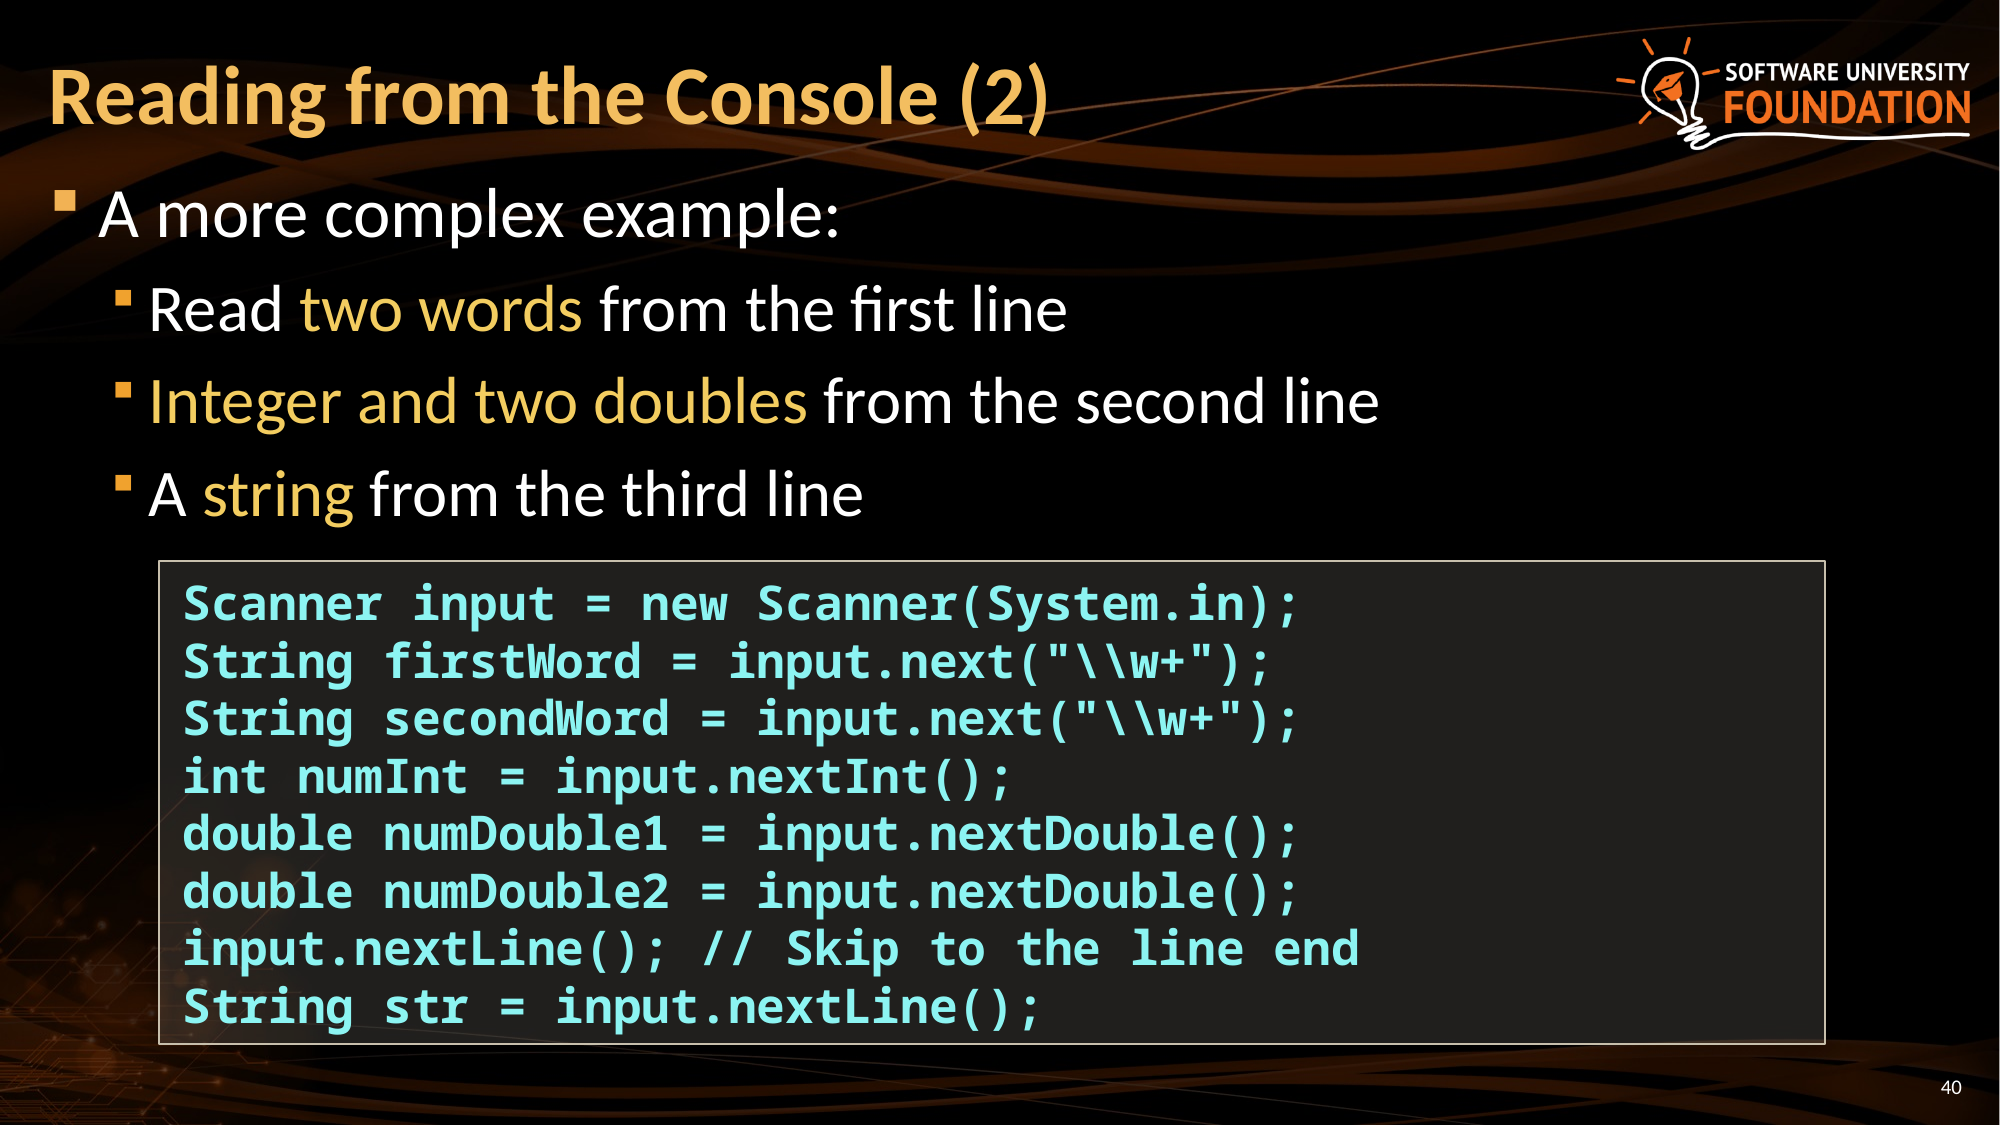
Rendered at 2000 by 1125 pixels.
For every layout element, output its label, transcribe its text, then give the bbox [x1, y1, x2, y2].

slide_number 40 [1897, 1075, 1968, 1103]
list A more complex example: Read two words from the first line Integer and two doubles from the second line A string from the third line [31, 161, 1968, 1075]
picture [0, 0, 2000, 1125]
text_box Scanner input = new Scanner(System.in); String firstWord = input.next("\\w+"); String secondWord = input.next("\\w+"); int numInt = input.nextInt(); double numDouble1 = input.nextDouble(); double numDouble2 = input.nextDouble(); input.nextLine(); // Skip to the line end String str = input.nextLine(); [158, 561, 1825, 1045]
title Reading from the Console (2) [30, 6, 1602, 189]
